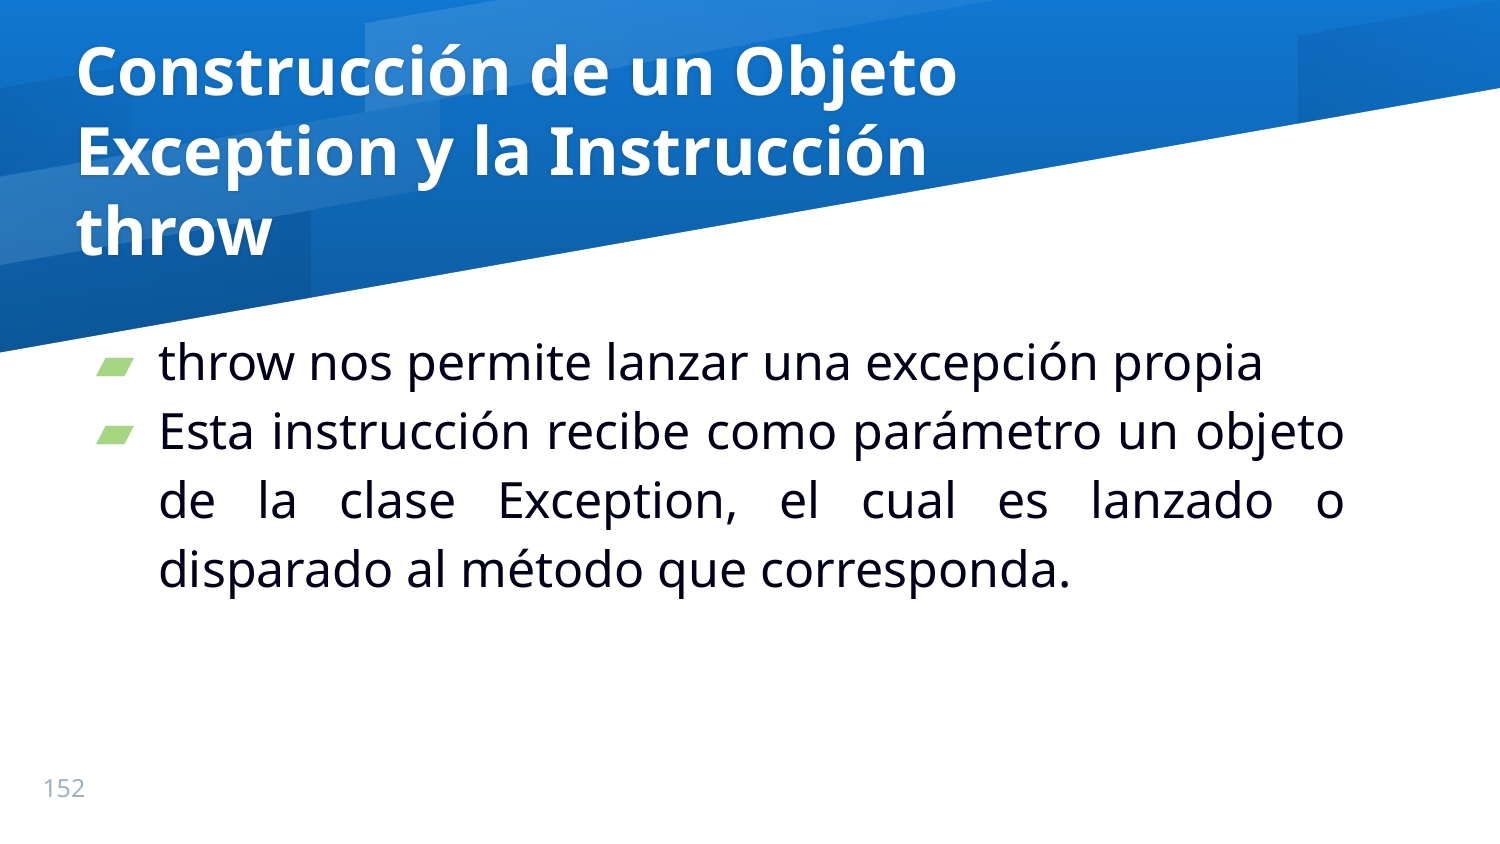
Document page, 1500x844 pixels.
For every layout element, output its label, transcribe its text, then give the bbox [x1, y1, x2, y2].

title Construcción de un Objeto Exception y la Instrucción throw [75, 0, 975, 298]
list throw nos permite lanzar una excepción propia Esta instrucción recibe como parámetro un objeto de la clase Exception, el cual es lanzado o disparado al método que corresponda. [83, 321, 1347, 744]
slide_number 152 [42, 766, 122, 807]
